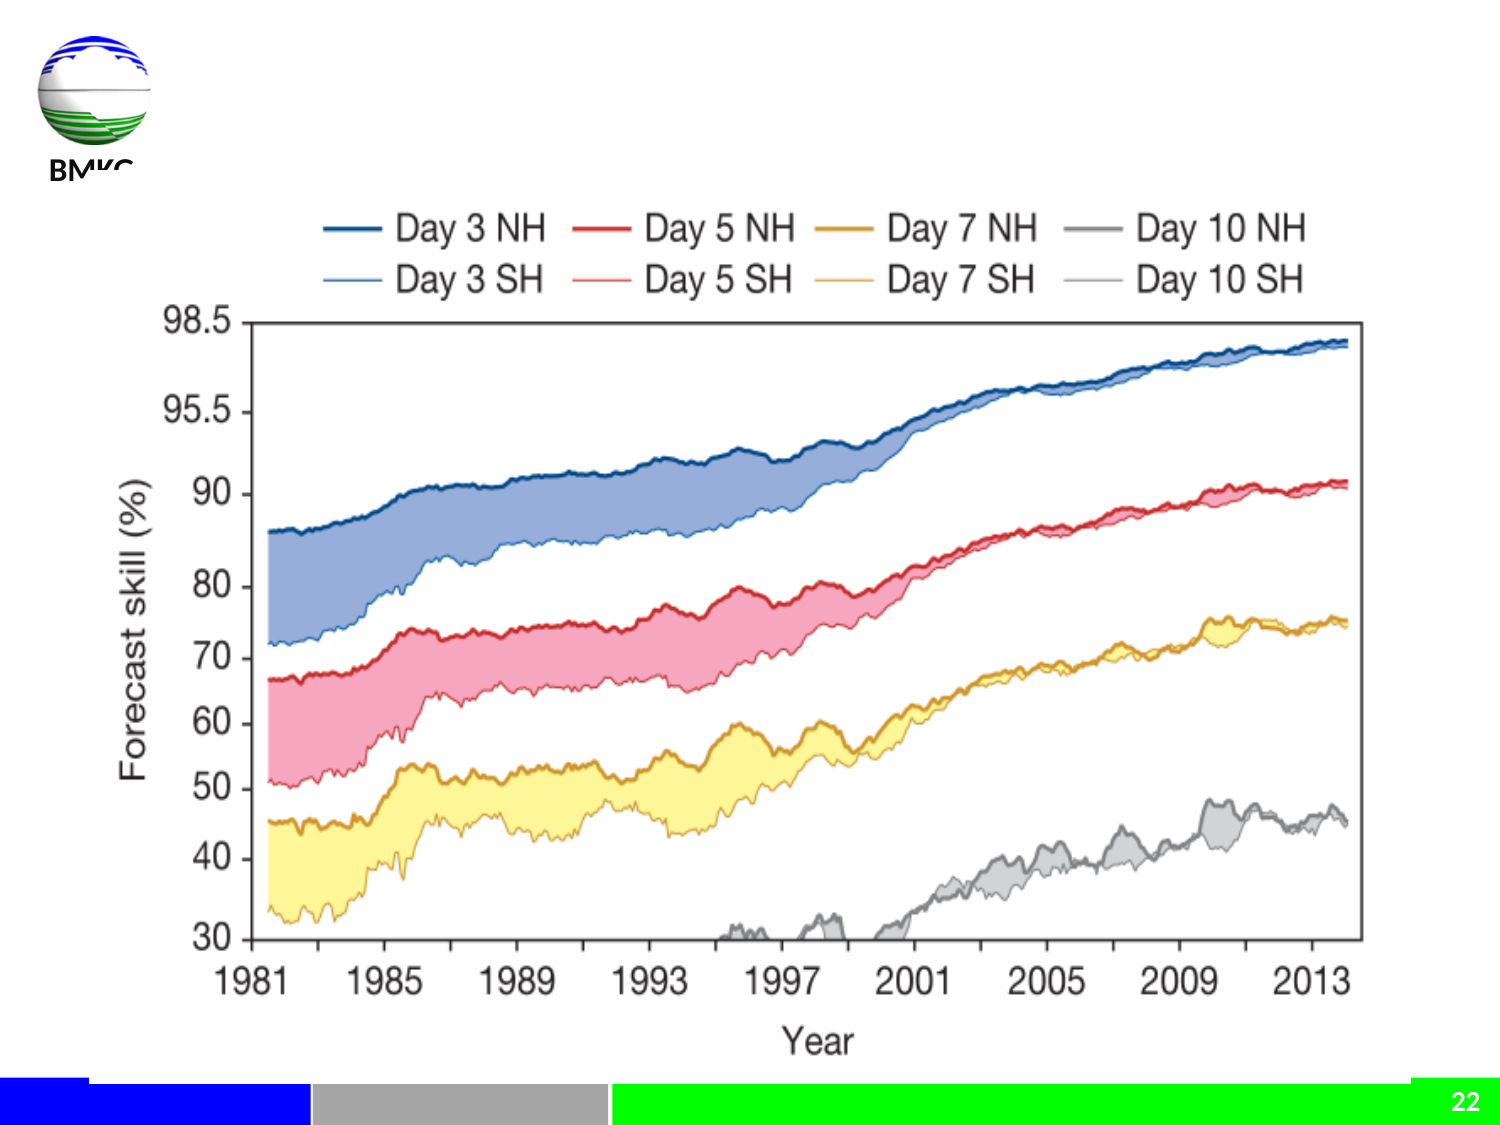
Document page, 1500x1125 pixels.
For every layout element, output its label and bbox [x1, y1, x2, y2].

picture [89, 170, 1411, 1085]
picture [37, 36, 151, 145]
